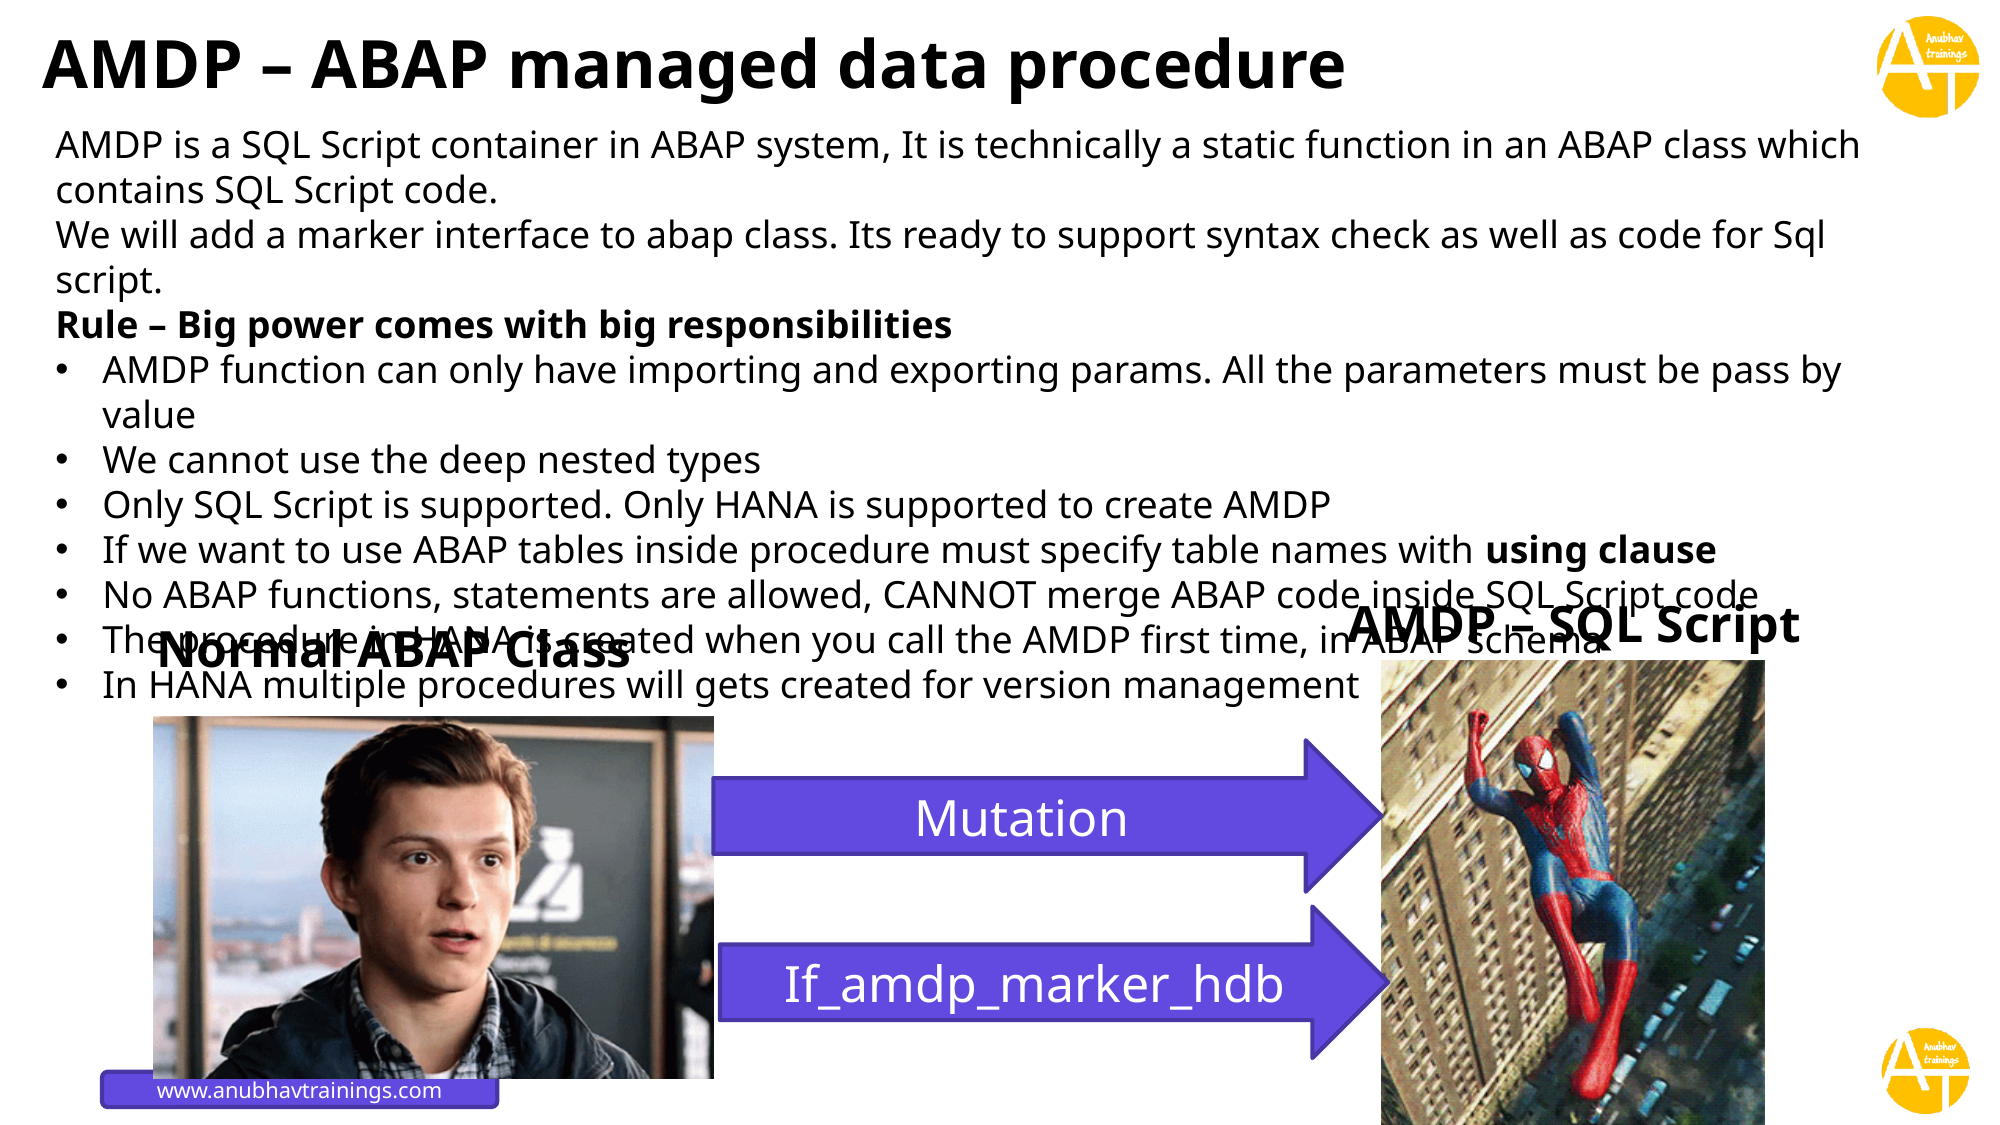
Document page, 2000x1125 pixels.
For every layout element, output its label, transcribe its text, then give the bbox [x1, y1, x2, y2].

picture [1381, 660, 1765, 1125]
picture [1866, 9, 1985, 126]
text_box www.anubhavtrainings.com [99, 1069, 500, 1110]
text_box AMDP – SQL Script [1332, 584, 1874, 660]
picture [1873, 1022, 1974, 1122]
picture [152, 716, 714, 1080]
text_box Normal ABAP Class [141, 610, 732, 685]
title AMDP – ABAP managed data procedure [42, 22, 1851, 102]
text_box AMDP is a SQL Script container in ABAP system, It is technically a static function in an ABAP class which contains SQL Script code. We will add a marker interface to abap class. Its ready to support syntax check as well as code for Sql script. Rule – Big power comes with big responsibilities AMDP function can only have importing and exporting params. All the parameters must be pass by value We cannot use the deep nested types Only SQL Script is supported. Only HANA is supported to create AMDP If we want to use ABAP tables inside procedure must specify table names with using clause No ABAP functions, statements are allowed, CANNOT merge ABAP code inside SQL Script code The procedure in HANA is created when you call the AMDP first time, in ABAP schema In HANA multiple procedures will gets created for version management [40, 113, 1919, 759]
text_box If_amdp_marker_hdb [718, 904, 1376, 1060]
text_box Mutation [718, 738, 1376, 894]
